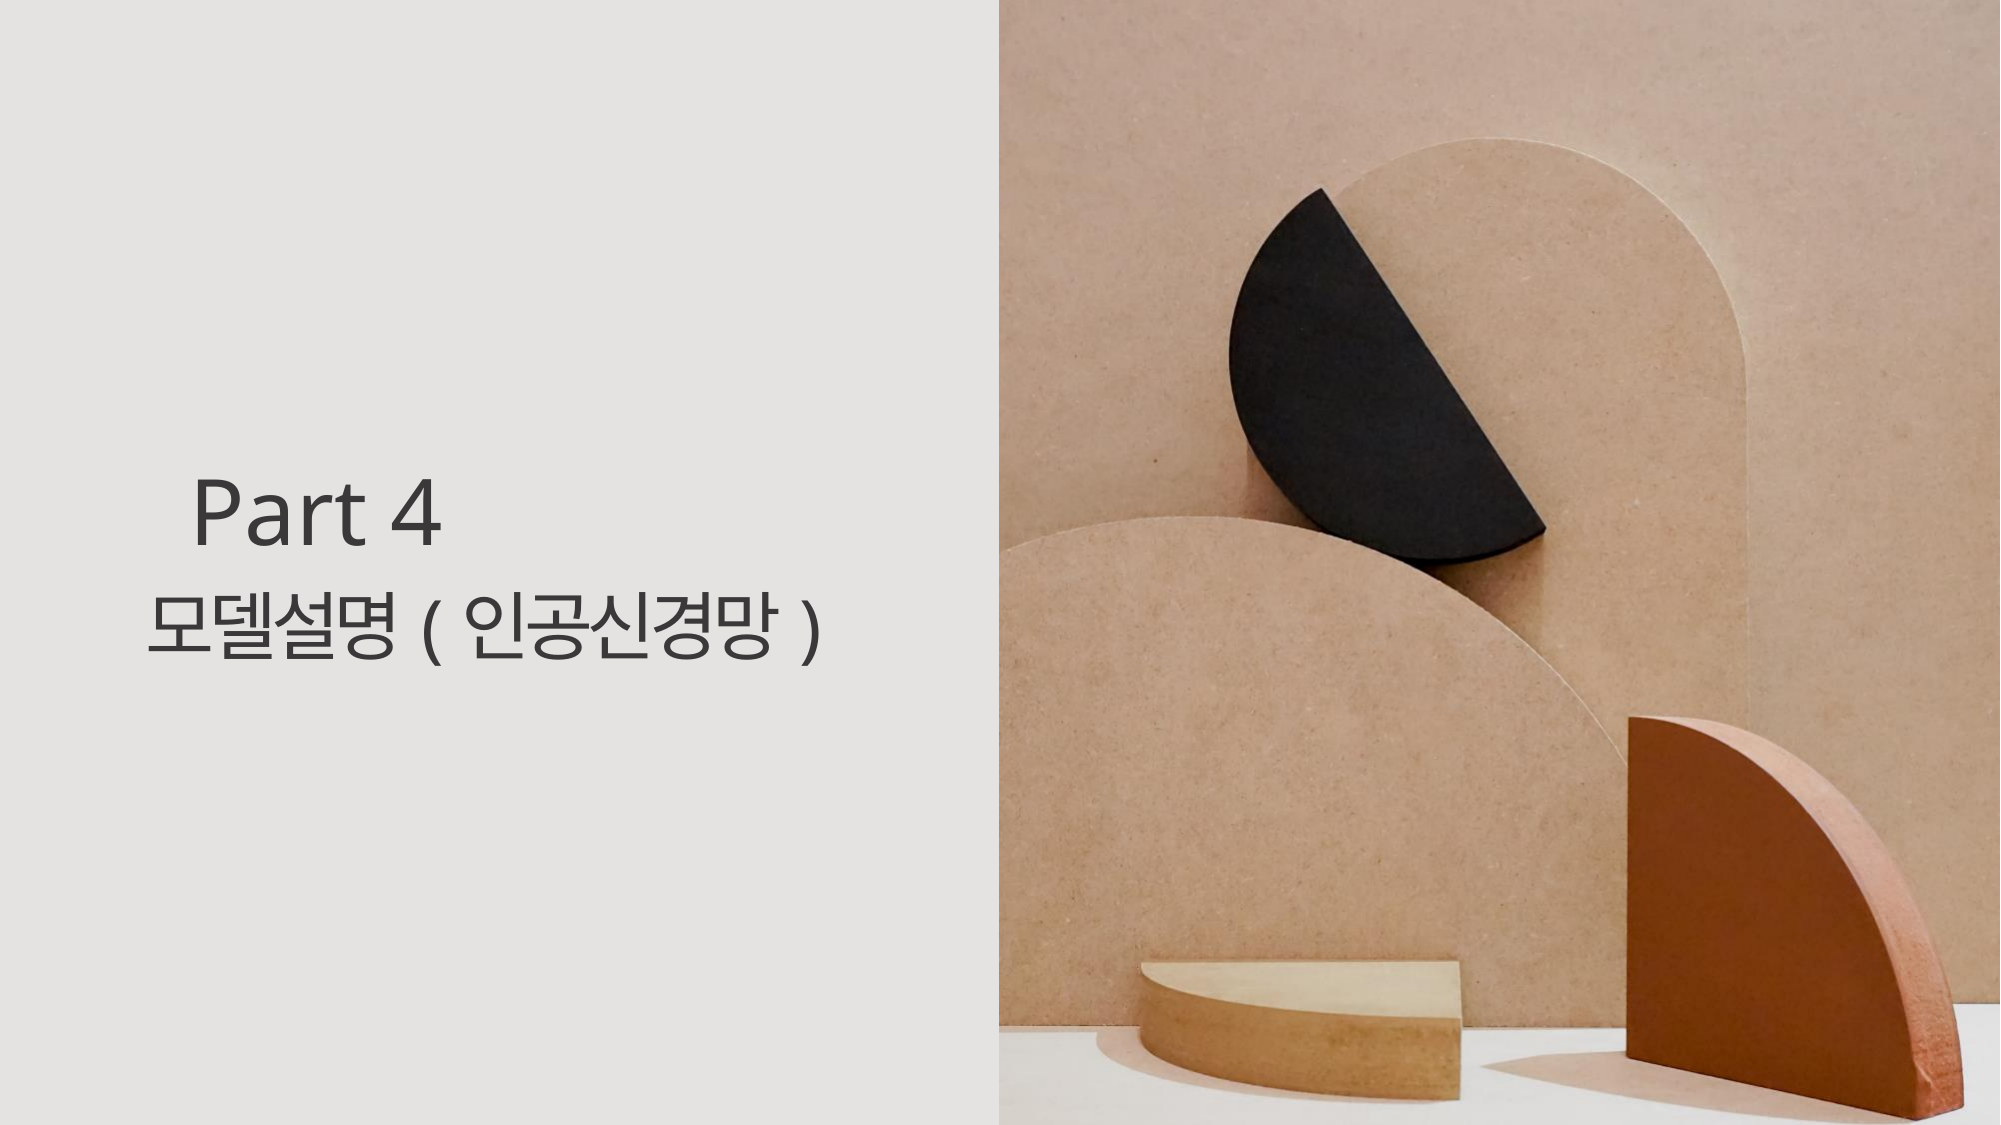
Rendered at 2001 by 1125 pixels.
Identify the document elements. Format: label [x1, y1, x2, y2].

text_box [147, 446, 820, 679]
picture [999, 0, 2000, 1125]
